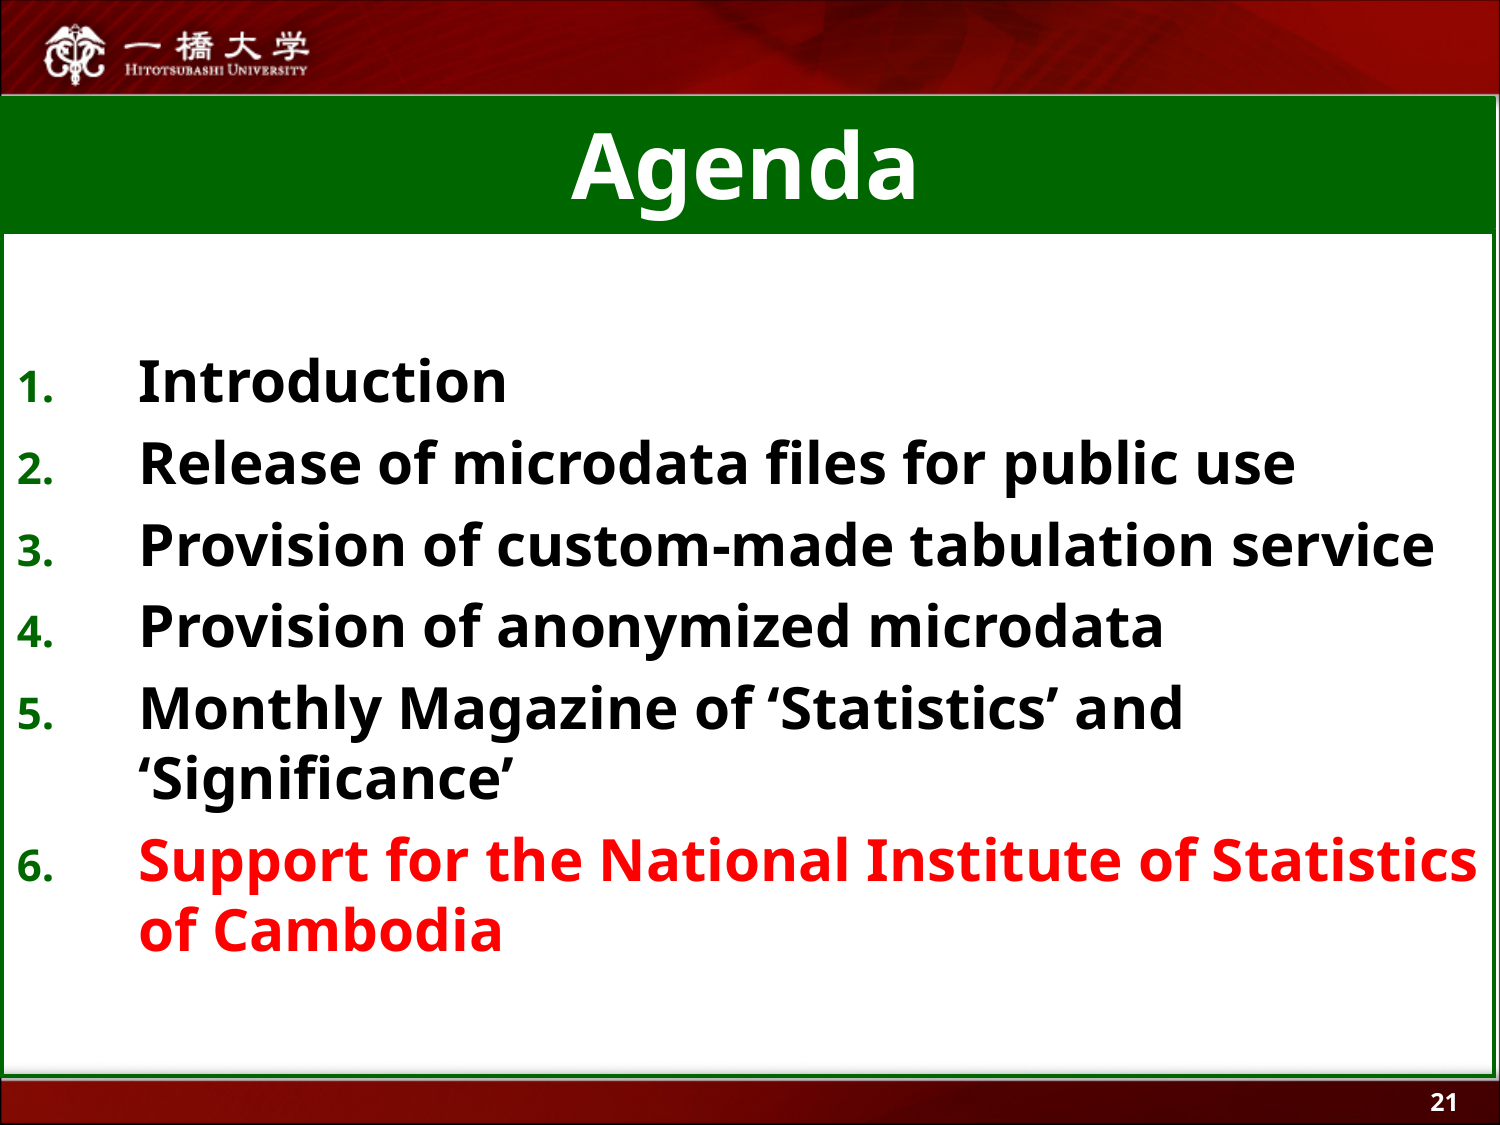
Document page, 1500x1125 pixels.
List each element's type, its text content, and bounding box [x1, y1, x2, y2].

slide_number 21 [1108, 1089, 1459, 1118]
text_box Introduction Release of microdata files for public use Provision of custom-made tabulation service Provision of anonymized microdata Monthly Magazine of ‘Statistics’ and ‘Significance’ Support for the National Institute of Statistics of Cambodia [1, 231, 1495, 1077]
title Agenda [0, 98, 1495, 228]
picture [0, 0, 1500, 1125]
